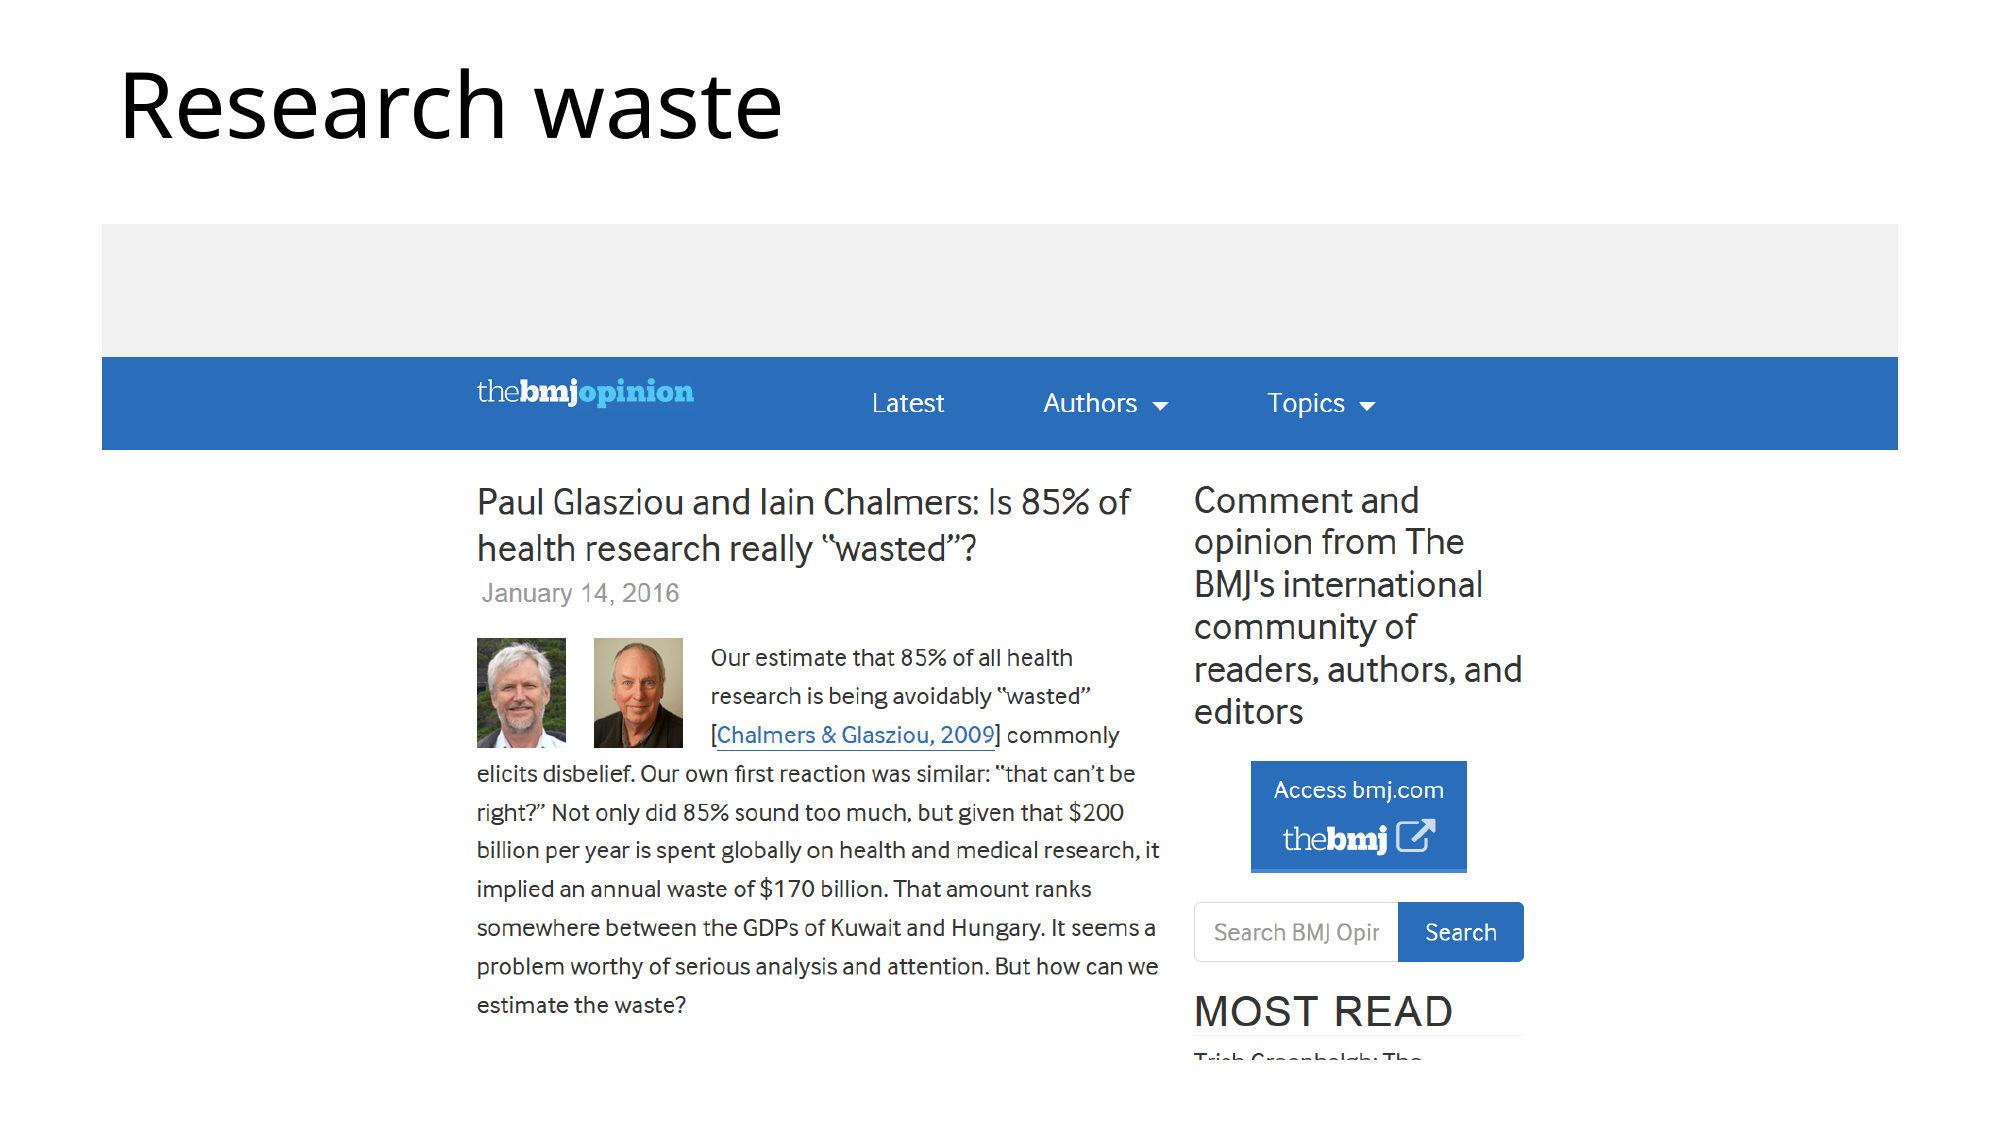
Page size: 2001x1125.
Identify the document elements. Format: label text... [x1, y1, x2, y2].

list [102, 224, 1898, 1060]
title Research waste [102, 0, 1828, 218]
